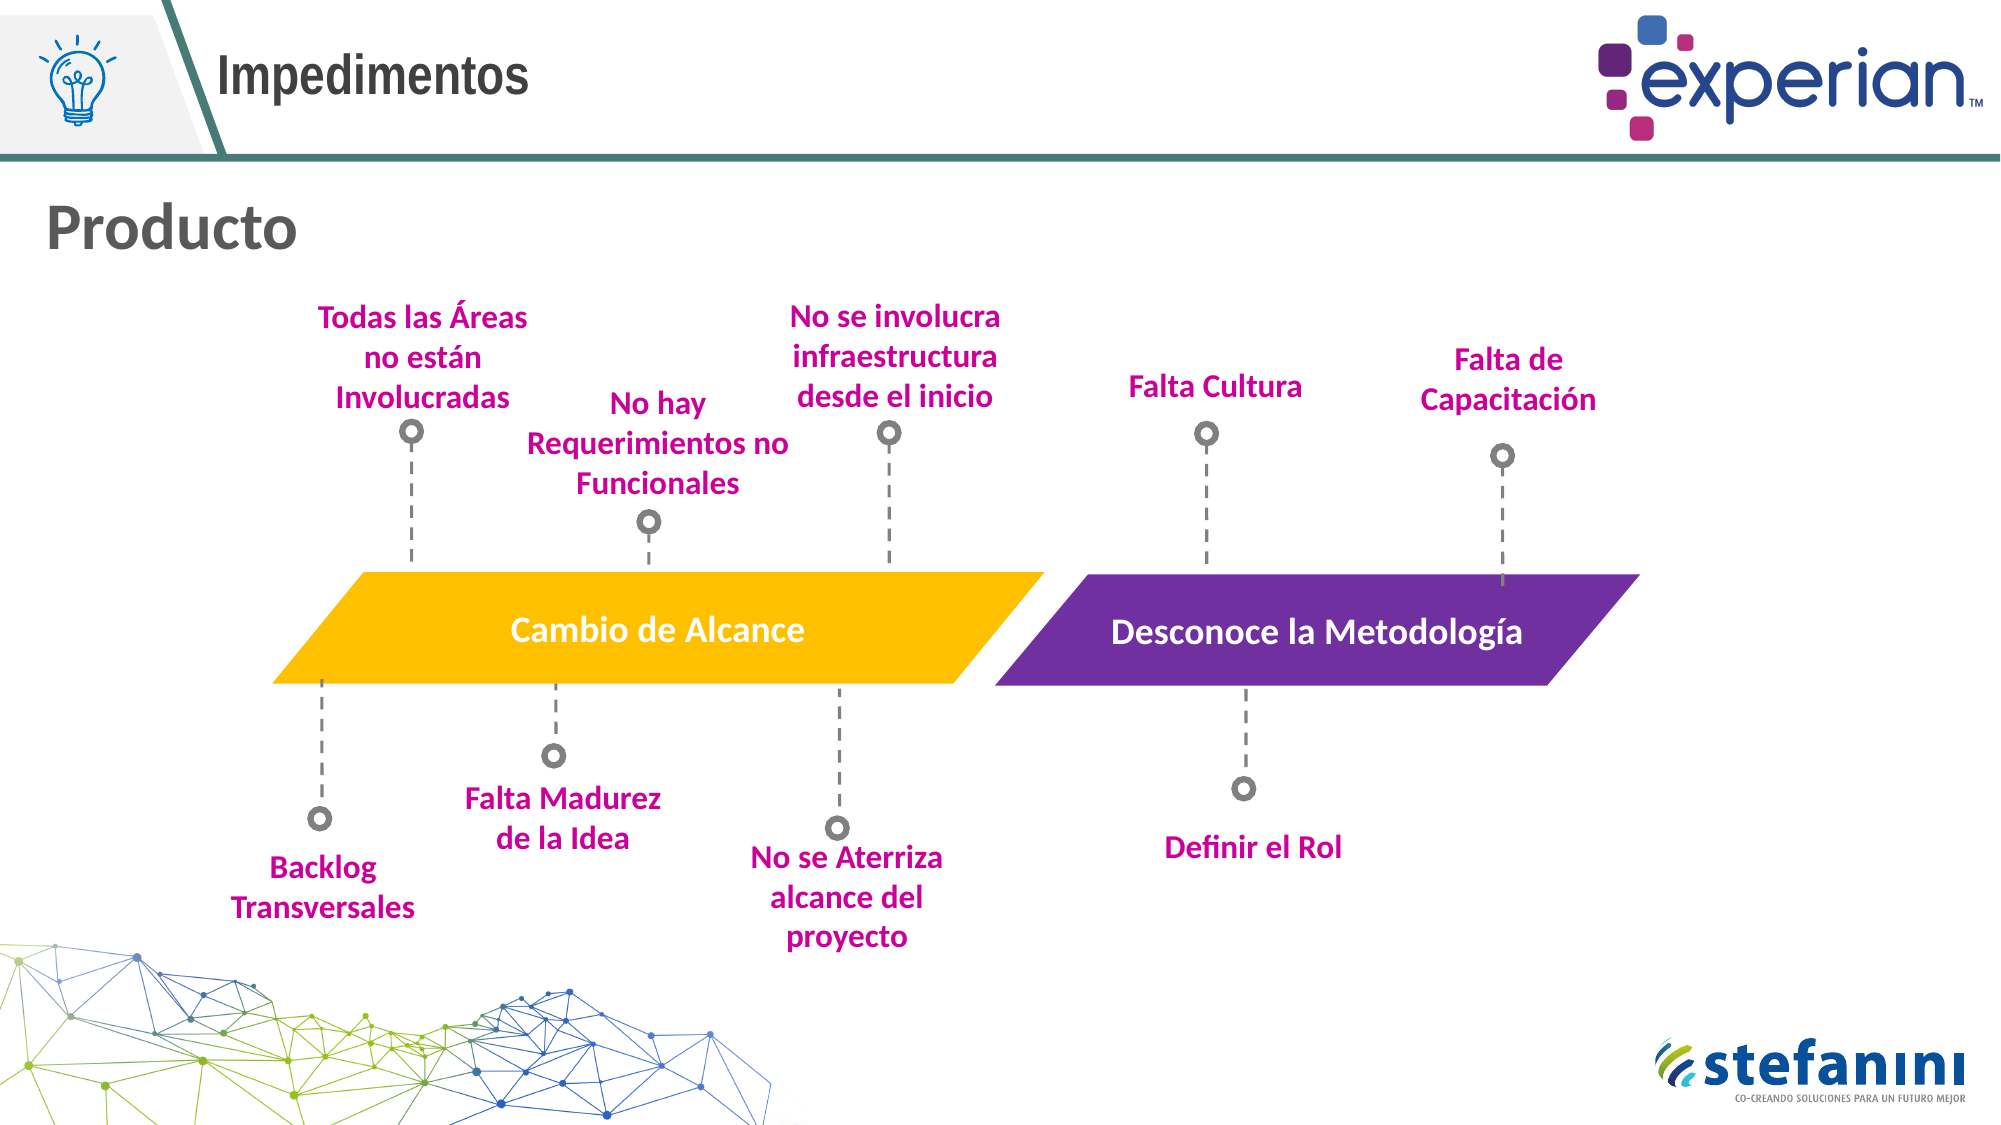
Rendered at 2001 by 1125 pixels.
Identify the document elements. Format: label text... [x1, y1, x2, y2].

text_box Todas las Áreas no están Involucradas [289, 287, 556, 422]
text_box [402, 421, 421, 562]
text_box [1063, 356, 1359, 564]
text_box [442, 616, 685, 865]
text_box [492, 373, 824, 653]
text_box Desconoce la Metodología [992, 573, 1632, 687]
text_box Cambio de Alcance [685, 571, 1047, 685]
picture [0, 566, 826, 1125]
title Impedimentos [190, 0, 1582, 154]
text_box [712, 688, 982, 963]
text_box Producto [31, 175, 314, 271]
picture [1596, 13, 1985, 143]
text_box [746, 286, 1045, 564]
text_box Cambio de Alcance [274, 571, 492, 685]
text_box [1118, 649, 1389, 873]
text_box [205, 679, 441, 934]
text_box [1359, 329, 1658, 586]
